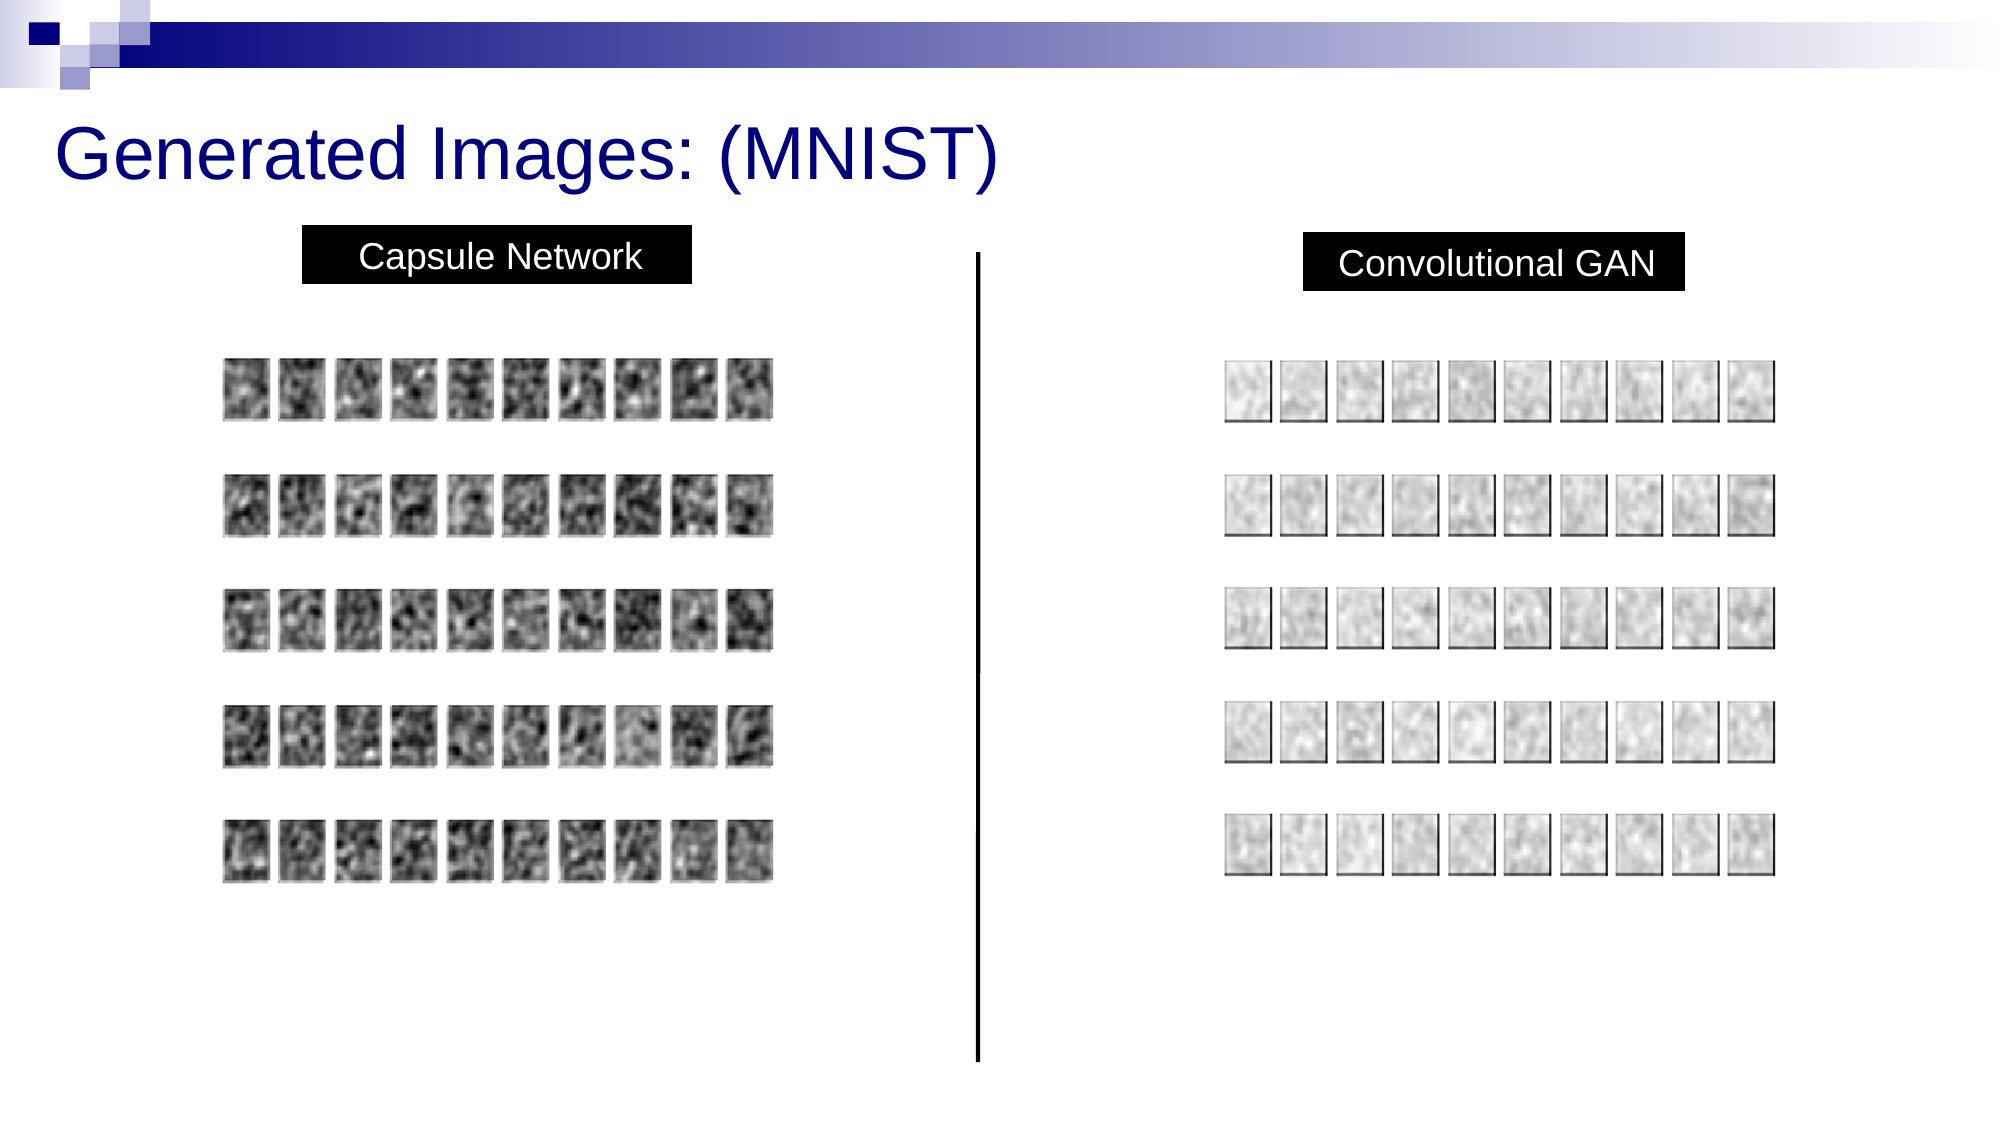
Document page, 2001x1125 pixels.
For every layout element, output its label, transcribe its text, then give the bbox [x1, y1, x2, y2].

text_box Capsule Network [301, 224, 693, 255]
title Generated Images: (MNIST) [39, 74, 1967, 226]
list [1135, 260, 1845, 971]
picture [133, 256, 843, 981]
text_box Convolutional GAN [1302, 231, 1686, 259]
